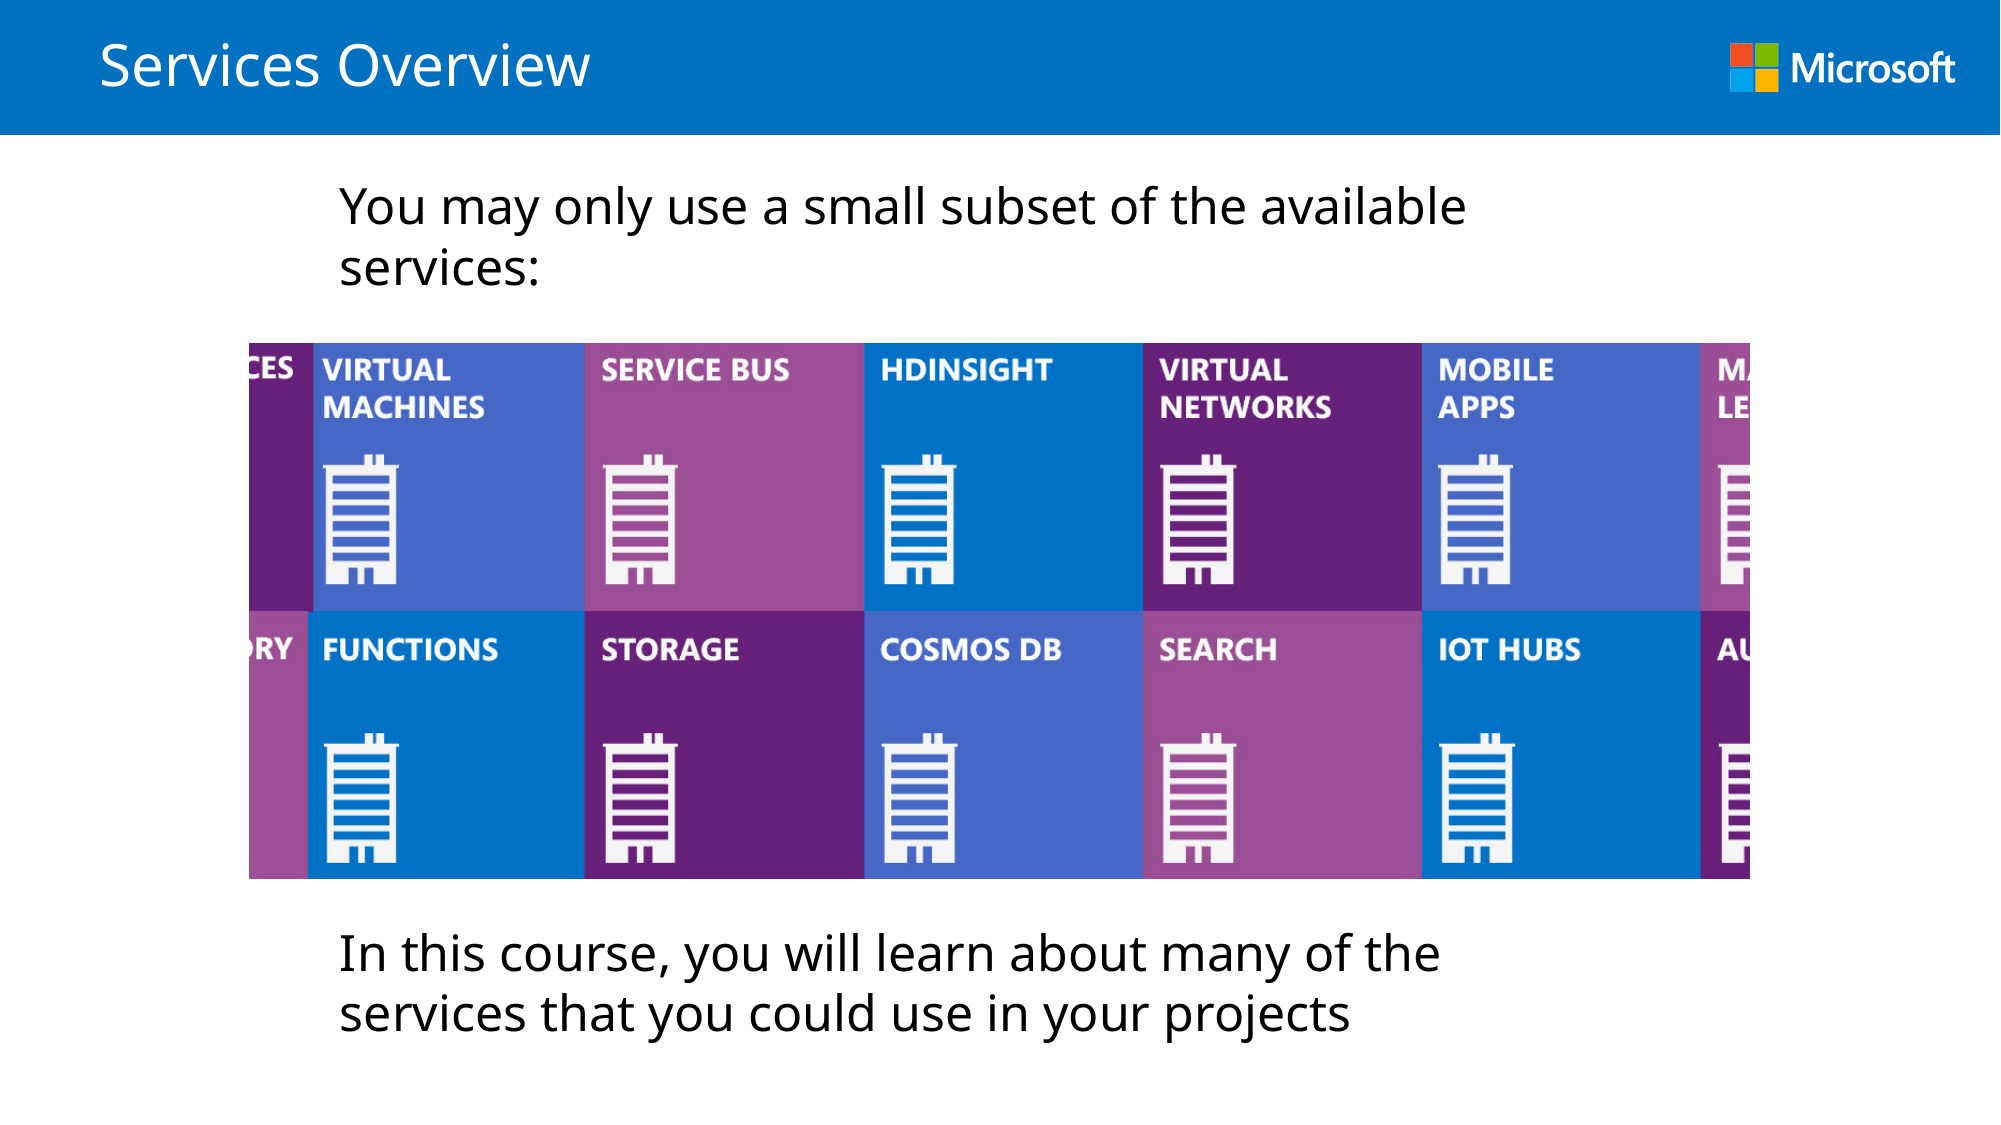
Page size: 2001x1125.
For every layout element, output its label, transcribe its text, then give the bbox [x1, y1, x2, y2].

picture [249, 343, 1751, 880]
picture [1901, 14, 1986, 121]
text_box In this course, you will learn about many of the services that you could use in your projects [325, 913, 1658, 1071]
text_box You may only use a small subset of the available services: [325, 167, 1658, 309]
title Services Overview [99, 0, 1901, 136]
